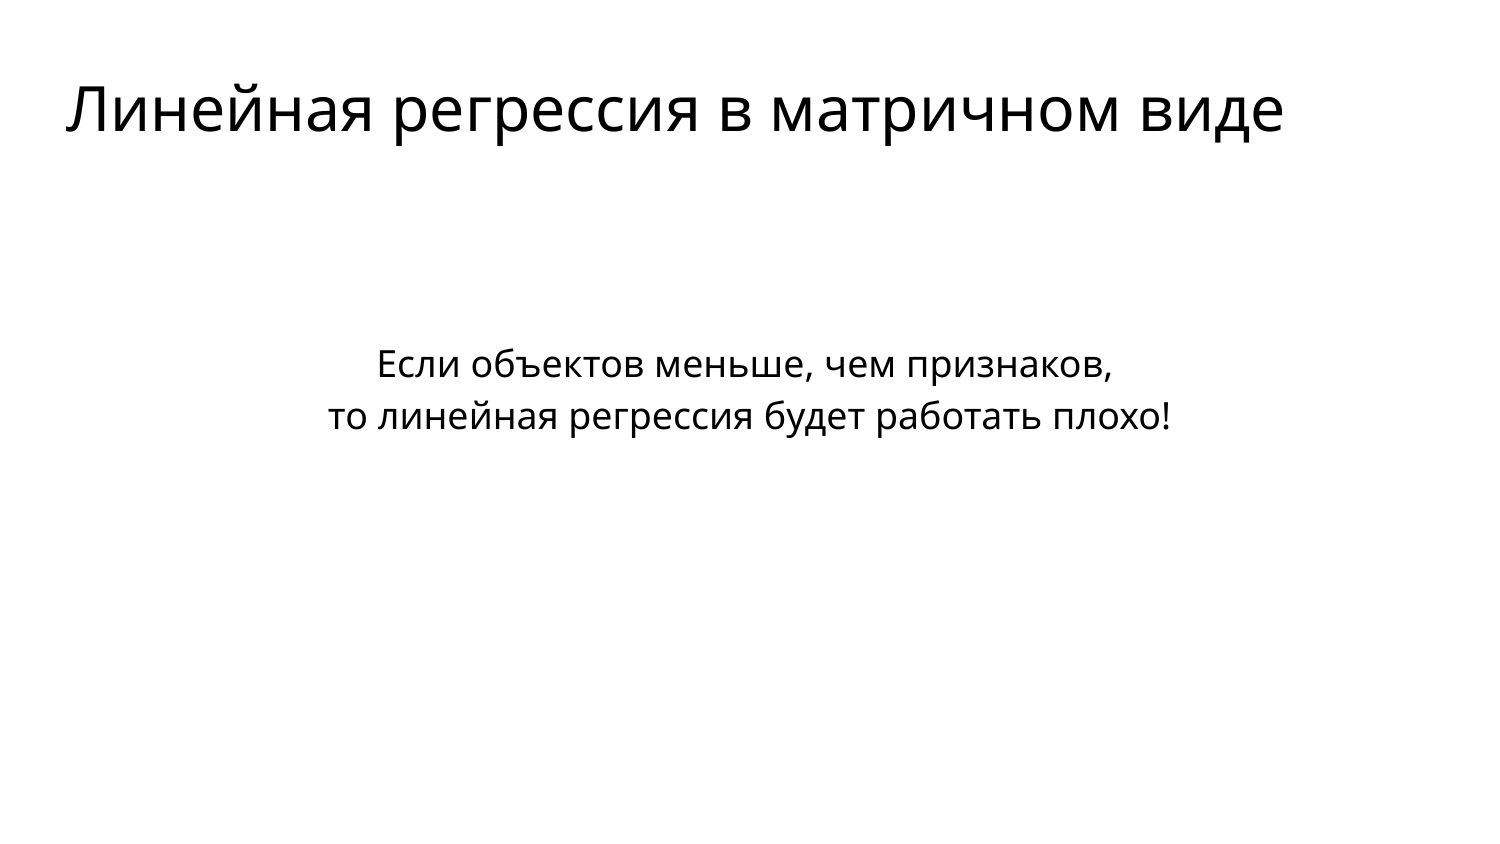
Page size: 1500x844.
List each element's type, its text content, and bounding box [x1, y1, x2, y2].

list Если объектов меньше, чем признаков, то линейная регрессия будет работать плохо! [51, 170, 1449, 731]
title Линейная регрессия в матричном виде [51, 54, 1449, 149]
